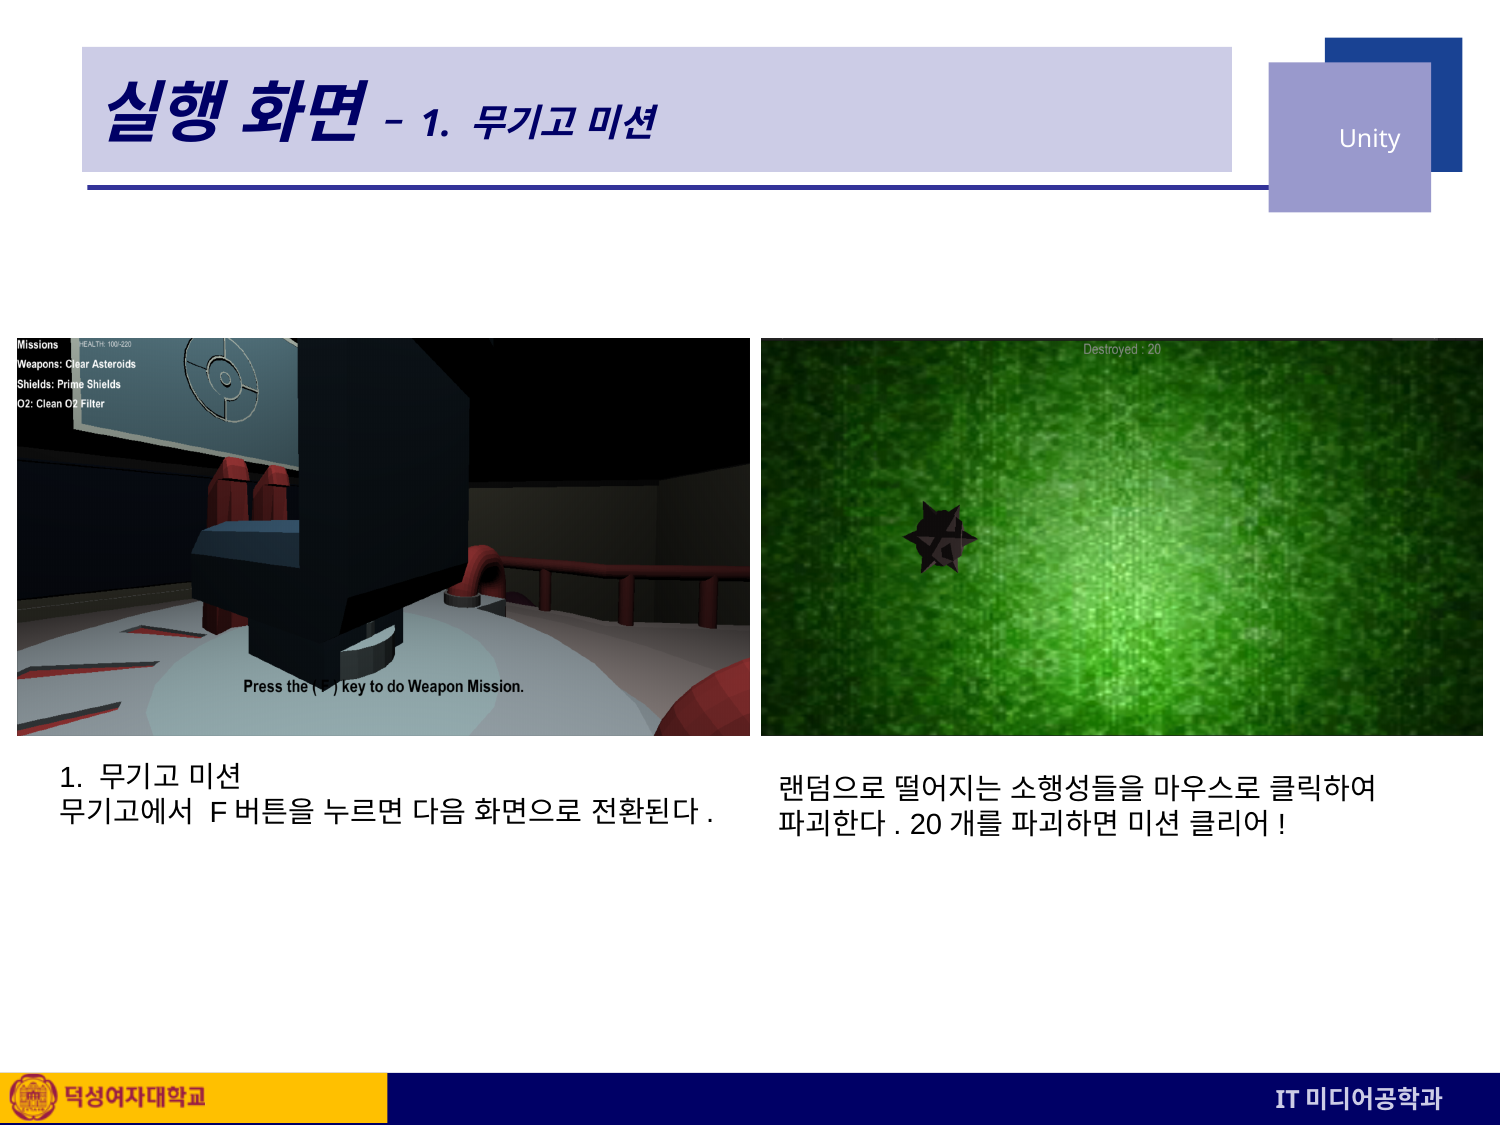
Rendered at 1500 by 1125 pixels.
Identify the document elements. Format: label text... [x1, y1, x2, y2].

text_box 랜덤으로 떨어지는 소행성들을 마우스로 클릭하여 파괴한다. 20개를 파괴하면 미션 클리어! [763, 763, 1483, 848]
picture [0, 1034, 229, 1125]
picture [17, 337, 751, 737]
text_box 1. 무기고 미션 무기고에서 F버튼을 누르면 다음 화면으로 전환된다. [44, 751, 764, 837]
picture [761, 337, 1483, 737]
title 실행 화면 – 1. 무기고 미션 [81, 46, 1233, 173]
